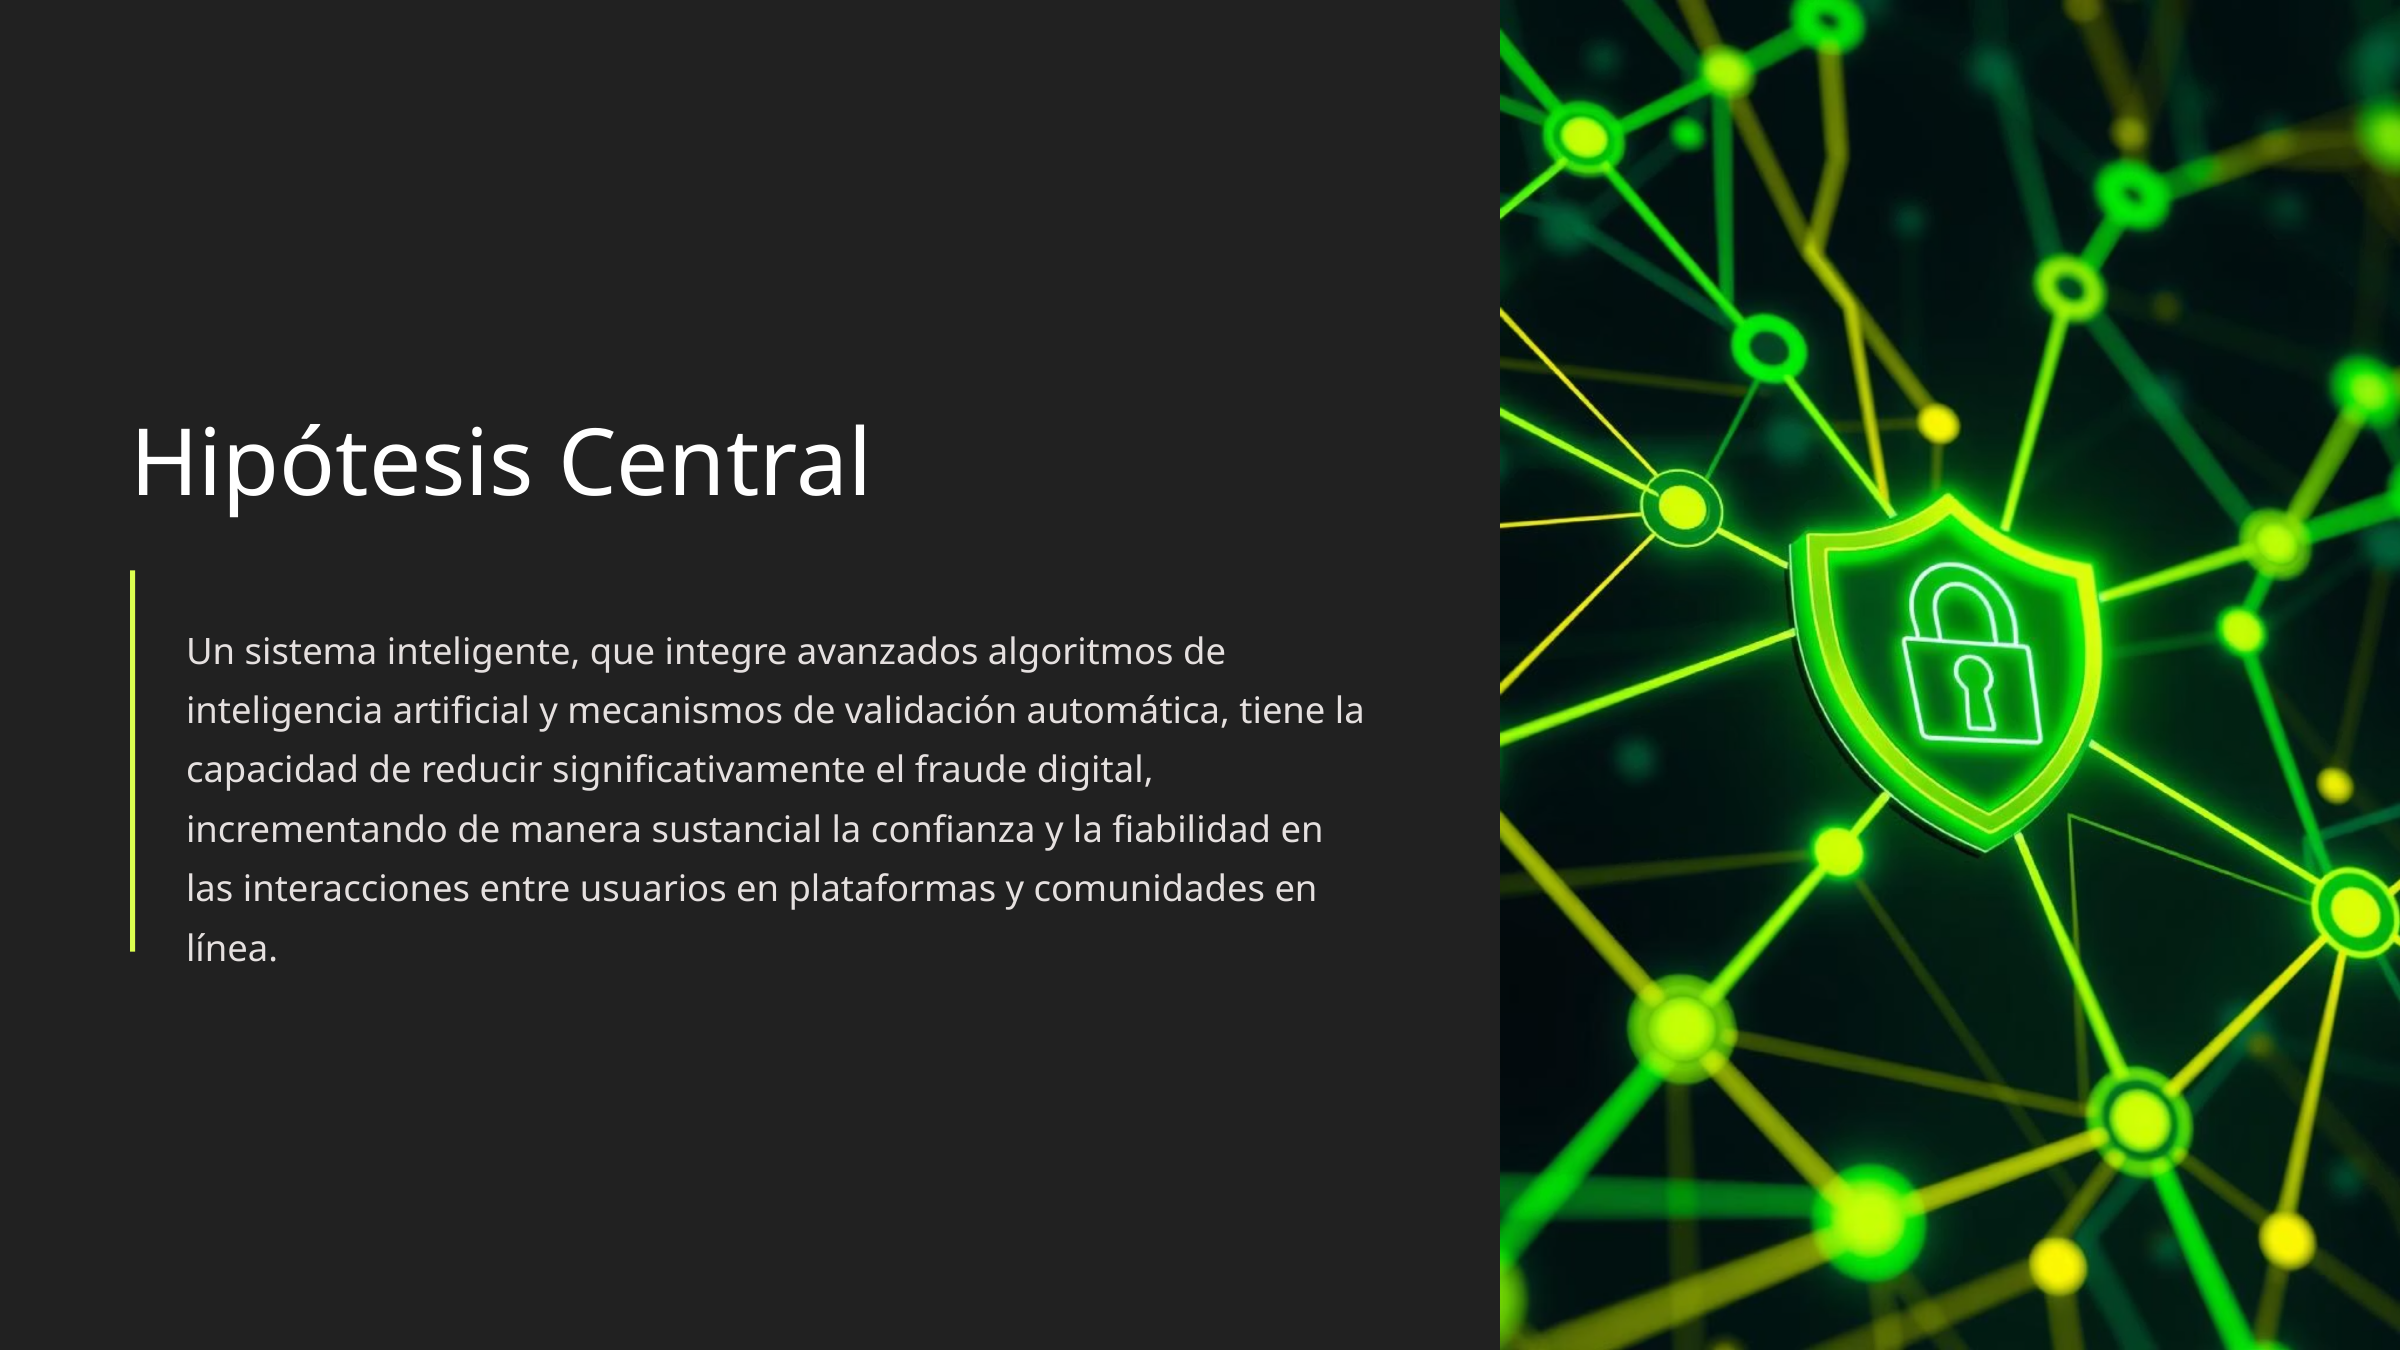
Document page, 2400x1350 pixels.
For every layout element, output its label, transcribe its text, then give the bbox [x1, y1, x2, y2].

text_box [130, 570, 136, 952]
text_box Un sistema inteligente, que integre avanzados algoritmos de inteligencia artificial y mecanismos de validación automática, tiene la capacidad de reducir significativamente el fraude digital, incrementando de manera sustancial la confianza y la fiabilidad en las interacciones entre usuarios en plataformas y comunidades en línea. [186, 612, 1370, 910]
text_box Hipótesis Central [130, 398, 1079, 515]
picture [1499, 0, 2400, 1350]
